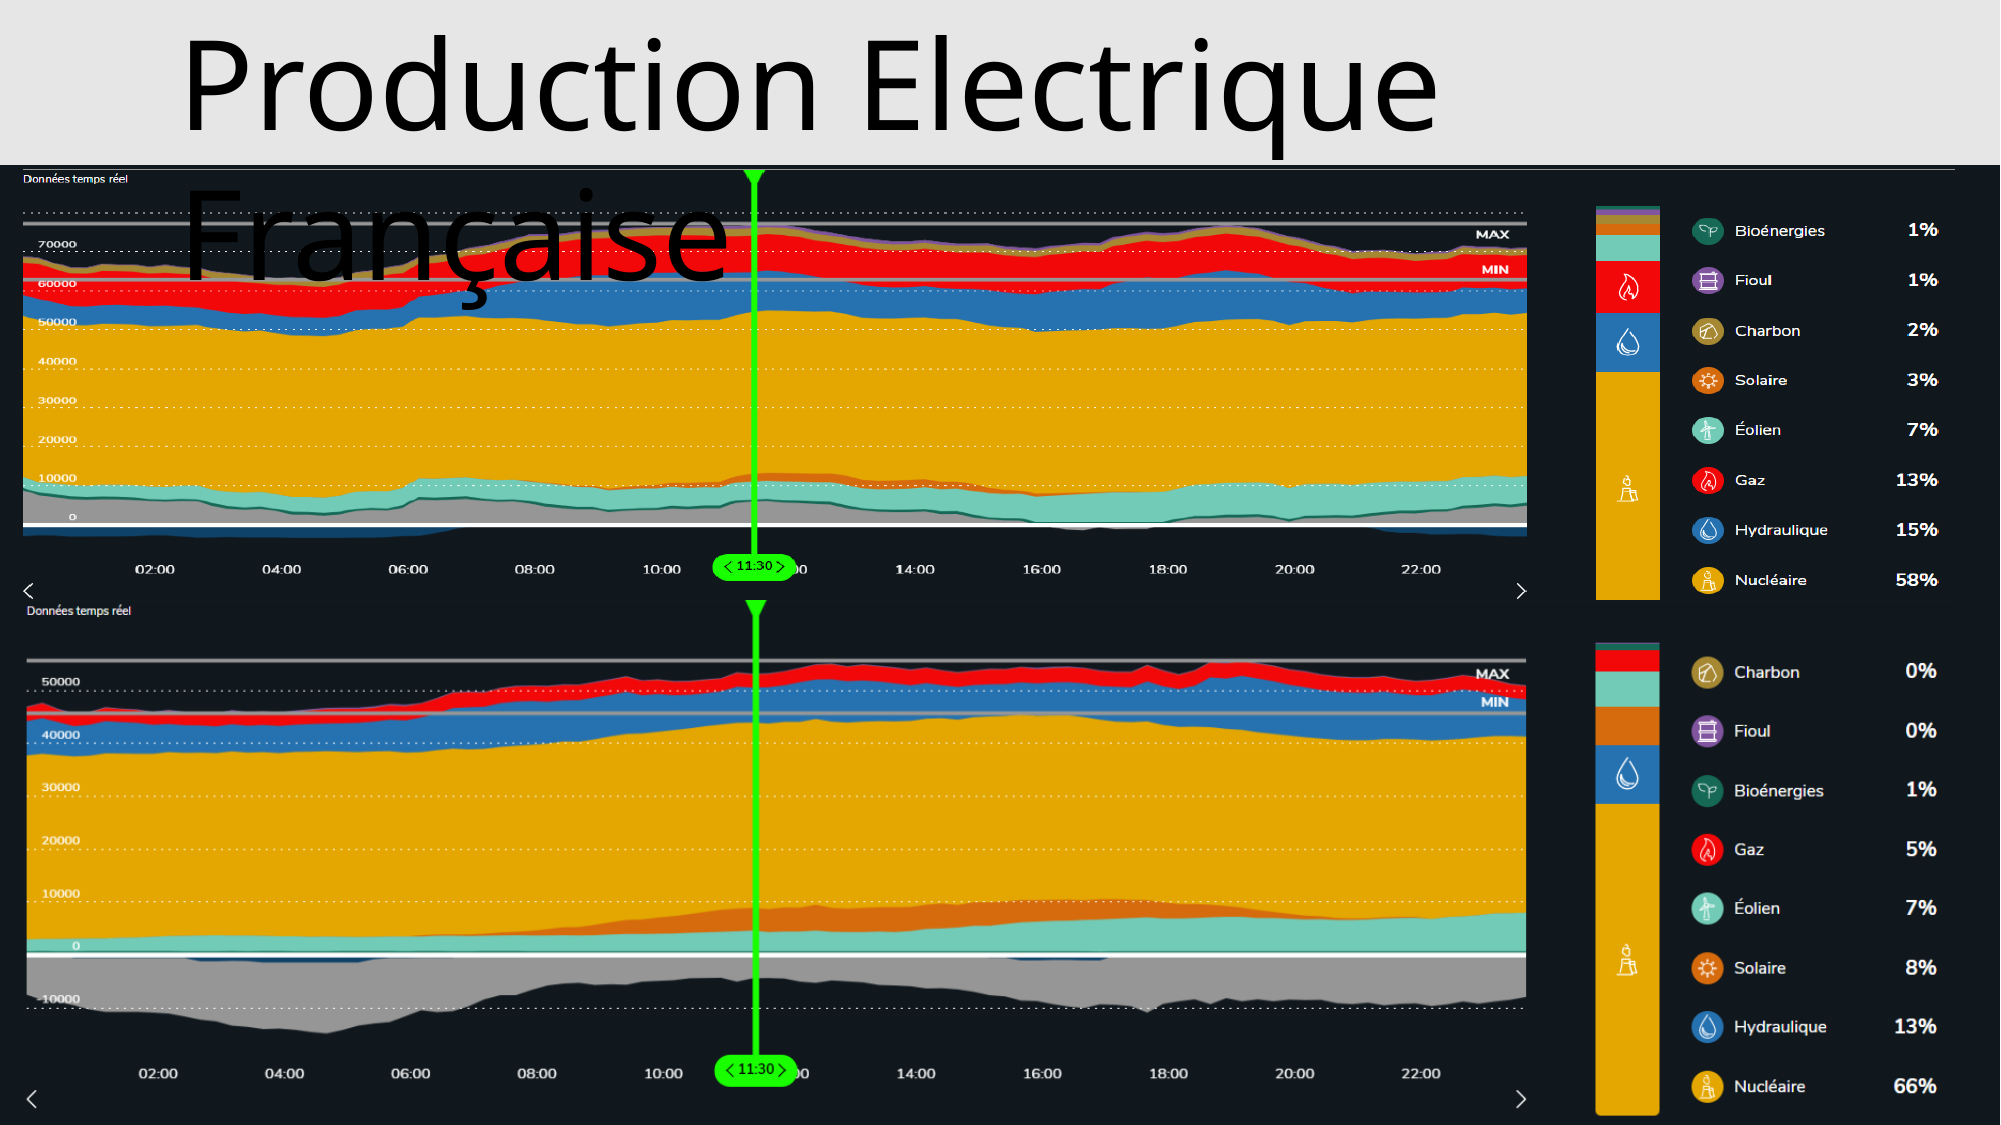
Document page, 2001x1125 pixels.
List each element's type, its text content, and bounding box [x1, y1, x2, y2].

text_box Production Electrique Française [163, 0, 1837, 164]
picture [0, 164, 2000, 1125]
